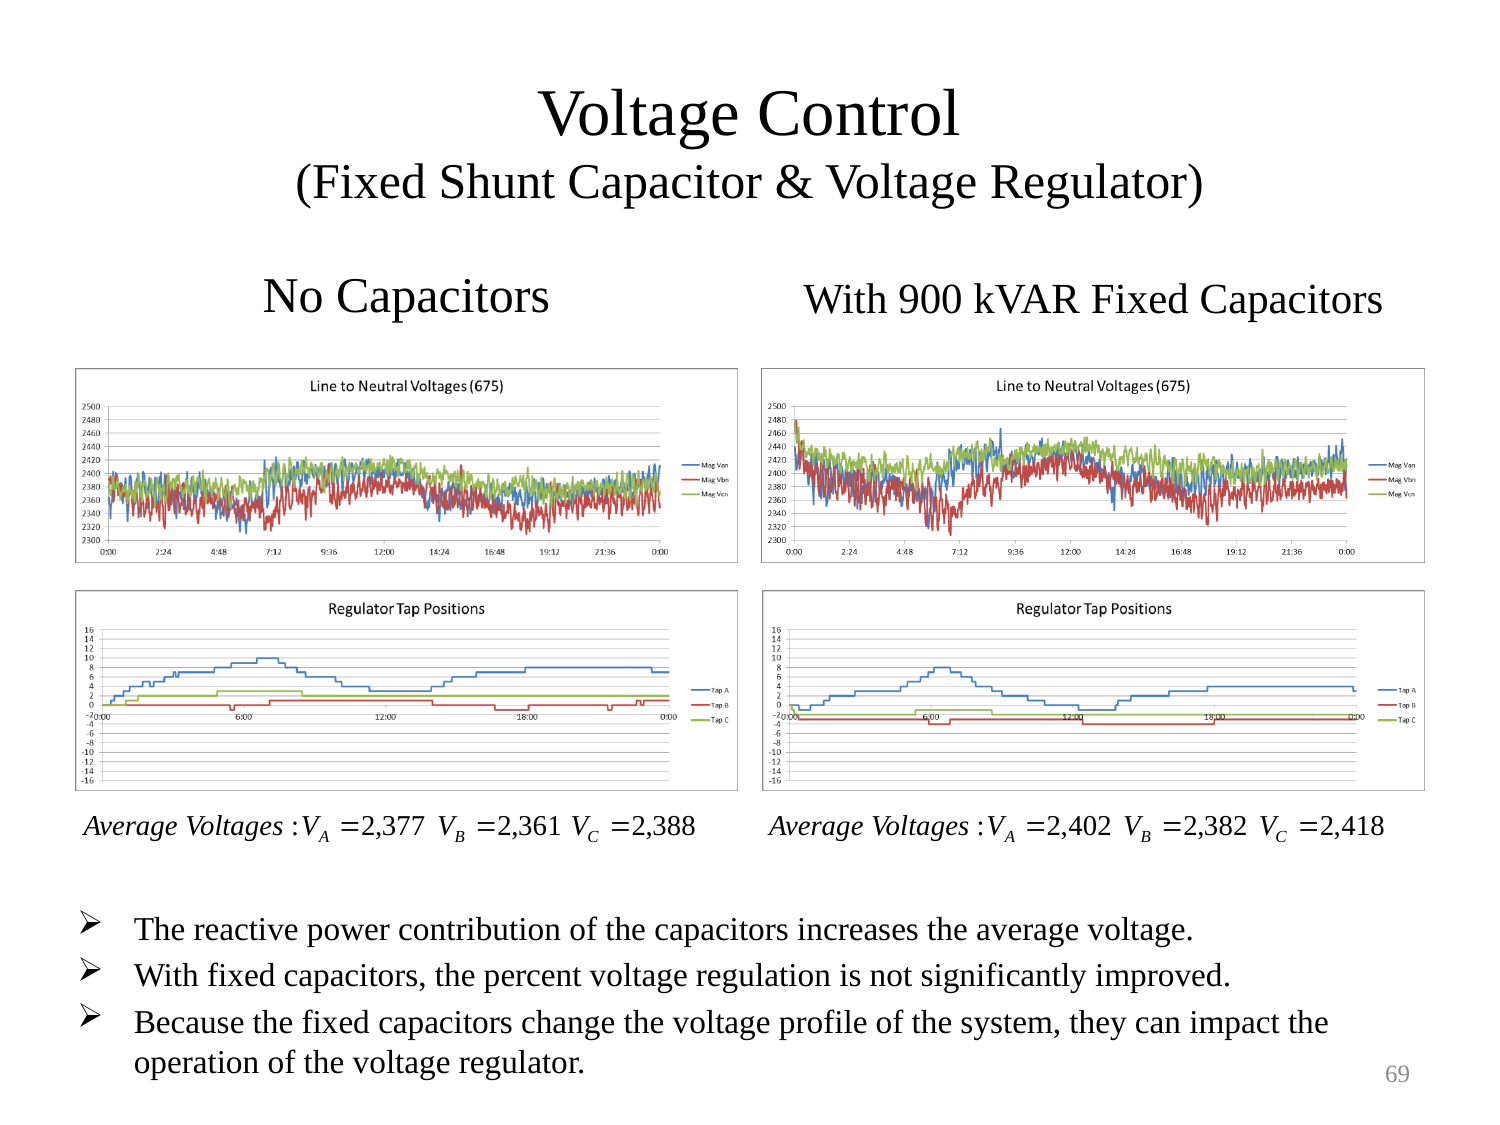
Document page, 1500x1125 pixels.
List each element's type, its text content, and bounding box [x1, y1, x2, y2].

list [74, 368, 738, 563]
title Voltage Control (Fixed Shunt Capacitor & Voltage Regulator) [75, 45, 1425, 233]
list With 900 kVAR Fixed Capacitors [761, 224, 1425, 330]
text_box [762, 806, 1388, 851]
picture [74, 590, 738, 791]
picture [762, 590, 1426, 791]
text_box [76, 806, 701, 851]
list No Capacitors [75, 224, 738, 330]
slide_number 69 [1074, 1042, 1425, 1103]
text_box The reactive power contribution of the capacitors increases the average voltage. With fixed capacitors, the percent voltage regulation is not significantly improved. Because the fixed capacitors change the voltage profile of the system, they can impact the operation of the voltage regulator. [62, 874, 1413, 1088]
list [761, 368, 1426, 563]
